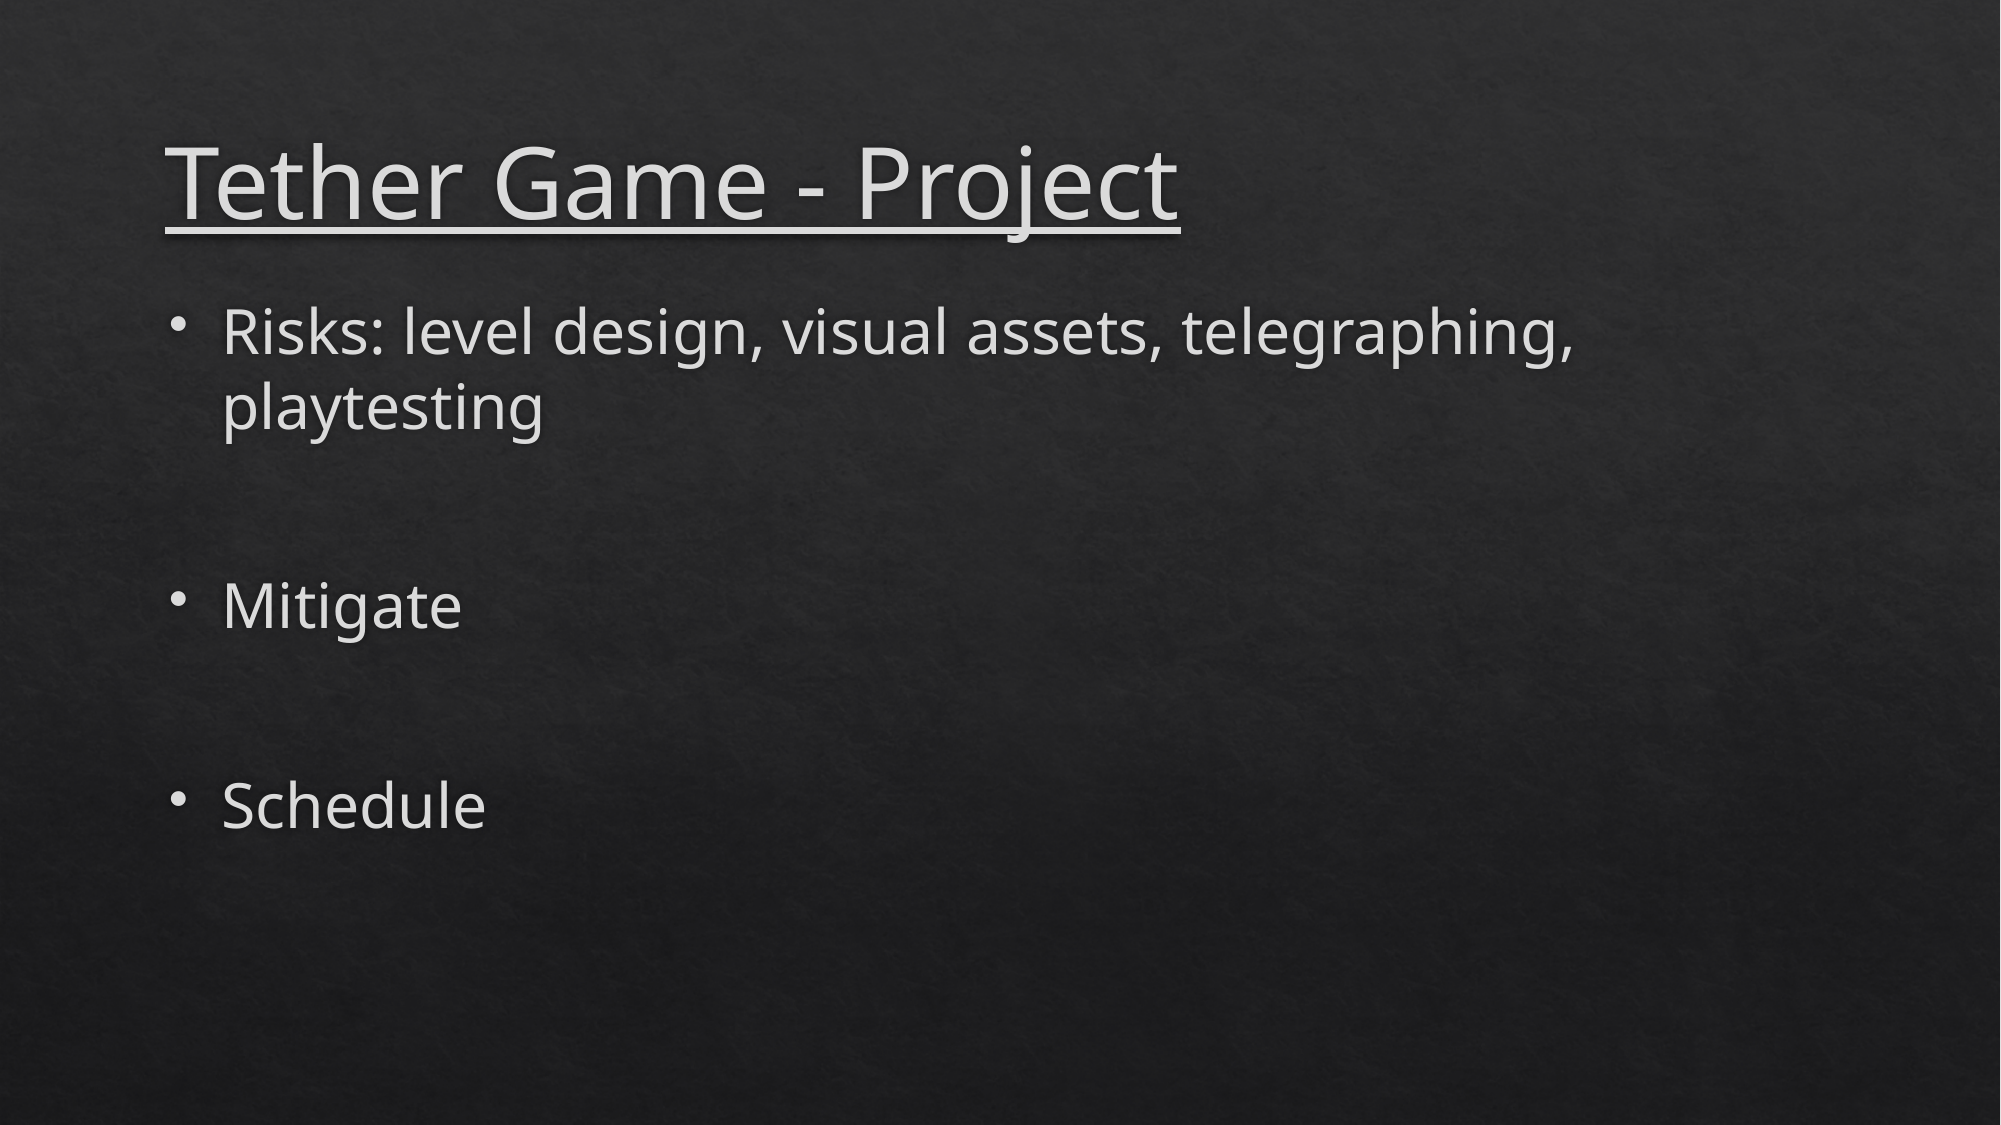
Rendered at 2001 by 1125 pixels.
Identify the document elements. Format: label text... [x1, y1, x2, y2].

title Tether Game - Project [149, 99, 1849, 260]
list Risks: level design, visual assets, telegraphing, playtesting Mitigate Schedule [149, 284, 1849, 950]
